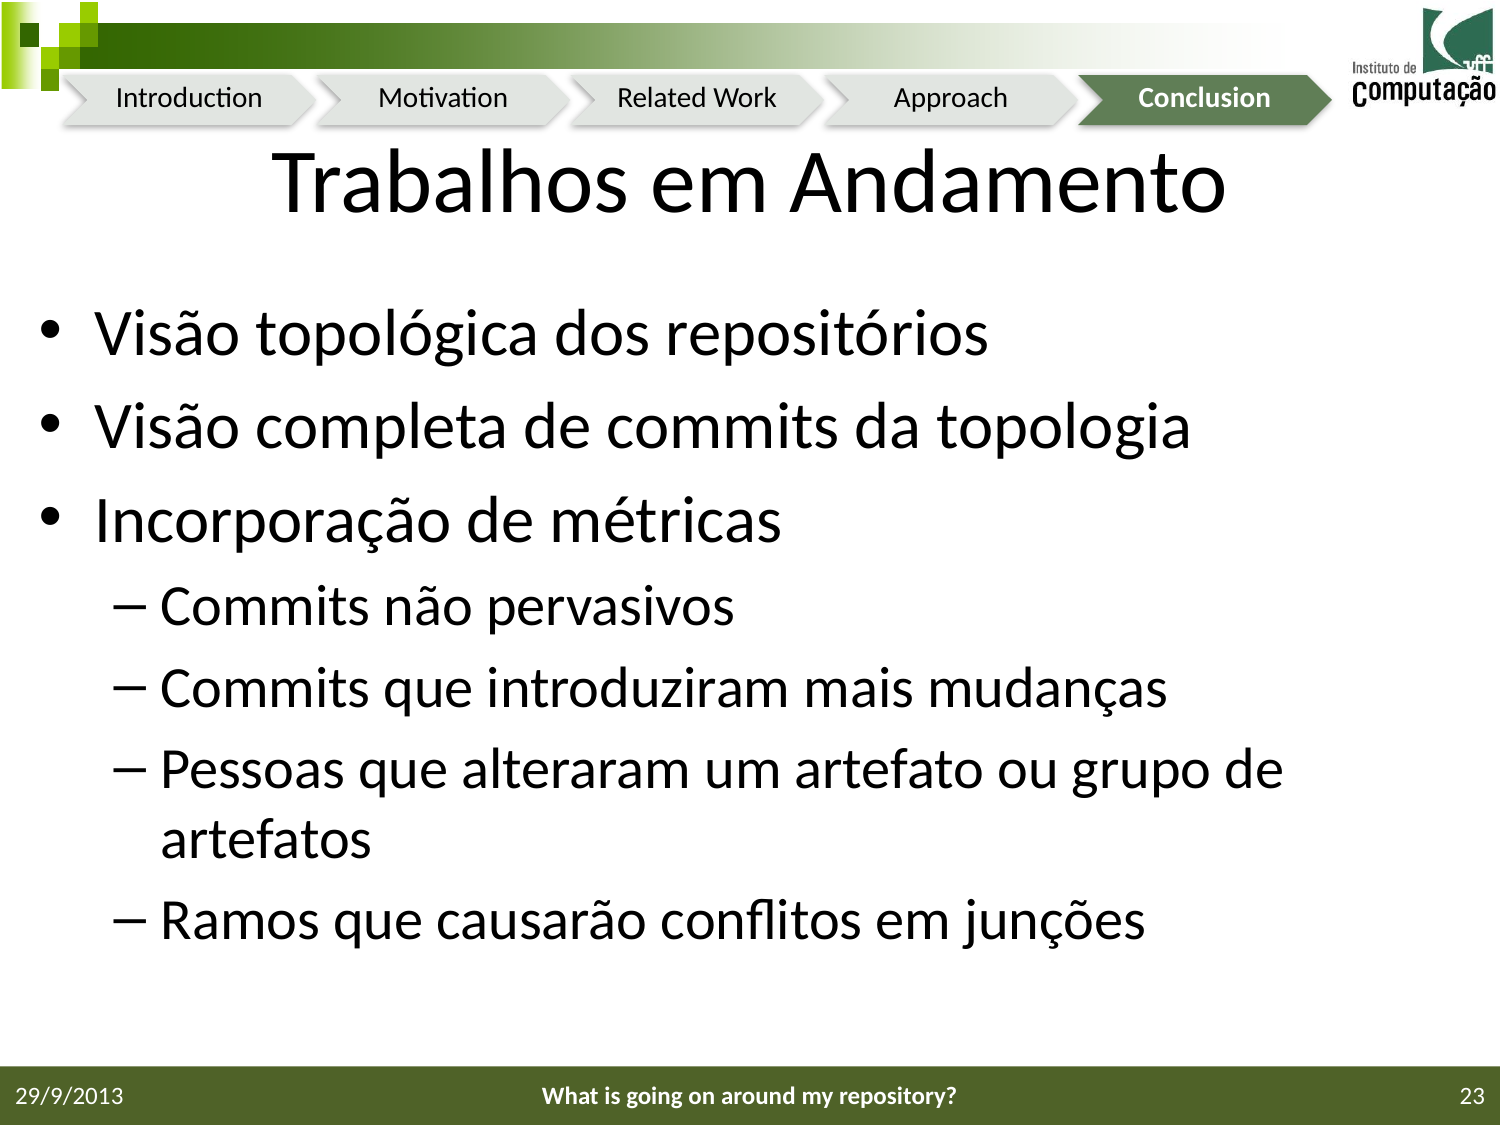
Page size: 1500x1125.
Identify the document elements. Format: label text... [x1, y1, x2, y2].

footer What is going on around my repository? [412, 1065, 1088, 1125]
title Trabalhos em Andamento [23, 82, 1477, 270]
slide_number 23 [1149, 1065, 1500, 1125]
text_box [62, 74, 1333, 126]
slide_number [0, 1065, 350, 1125]
list Visão topológica dos repositórios Visão completa de commits da topologia Incorporação de métricas Commits não pervasivos Commits que introduziram mais mudanças Pessoas que alteraram um artefato ou grupo de artefatos Ramos que causarão conflitos em junções [23, 281, 1477, 1055]
